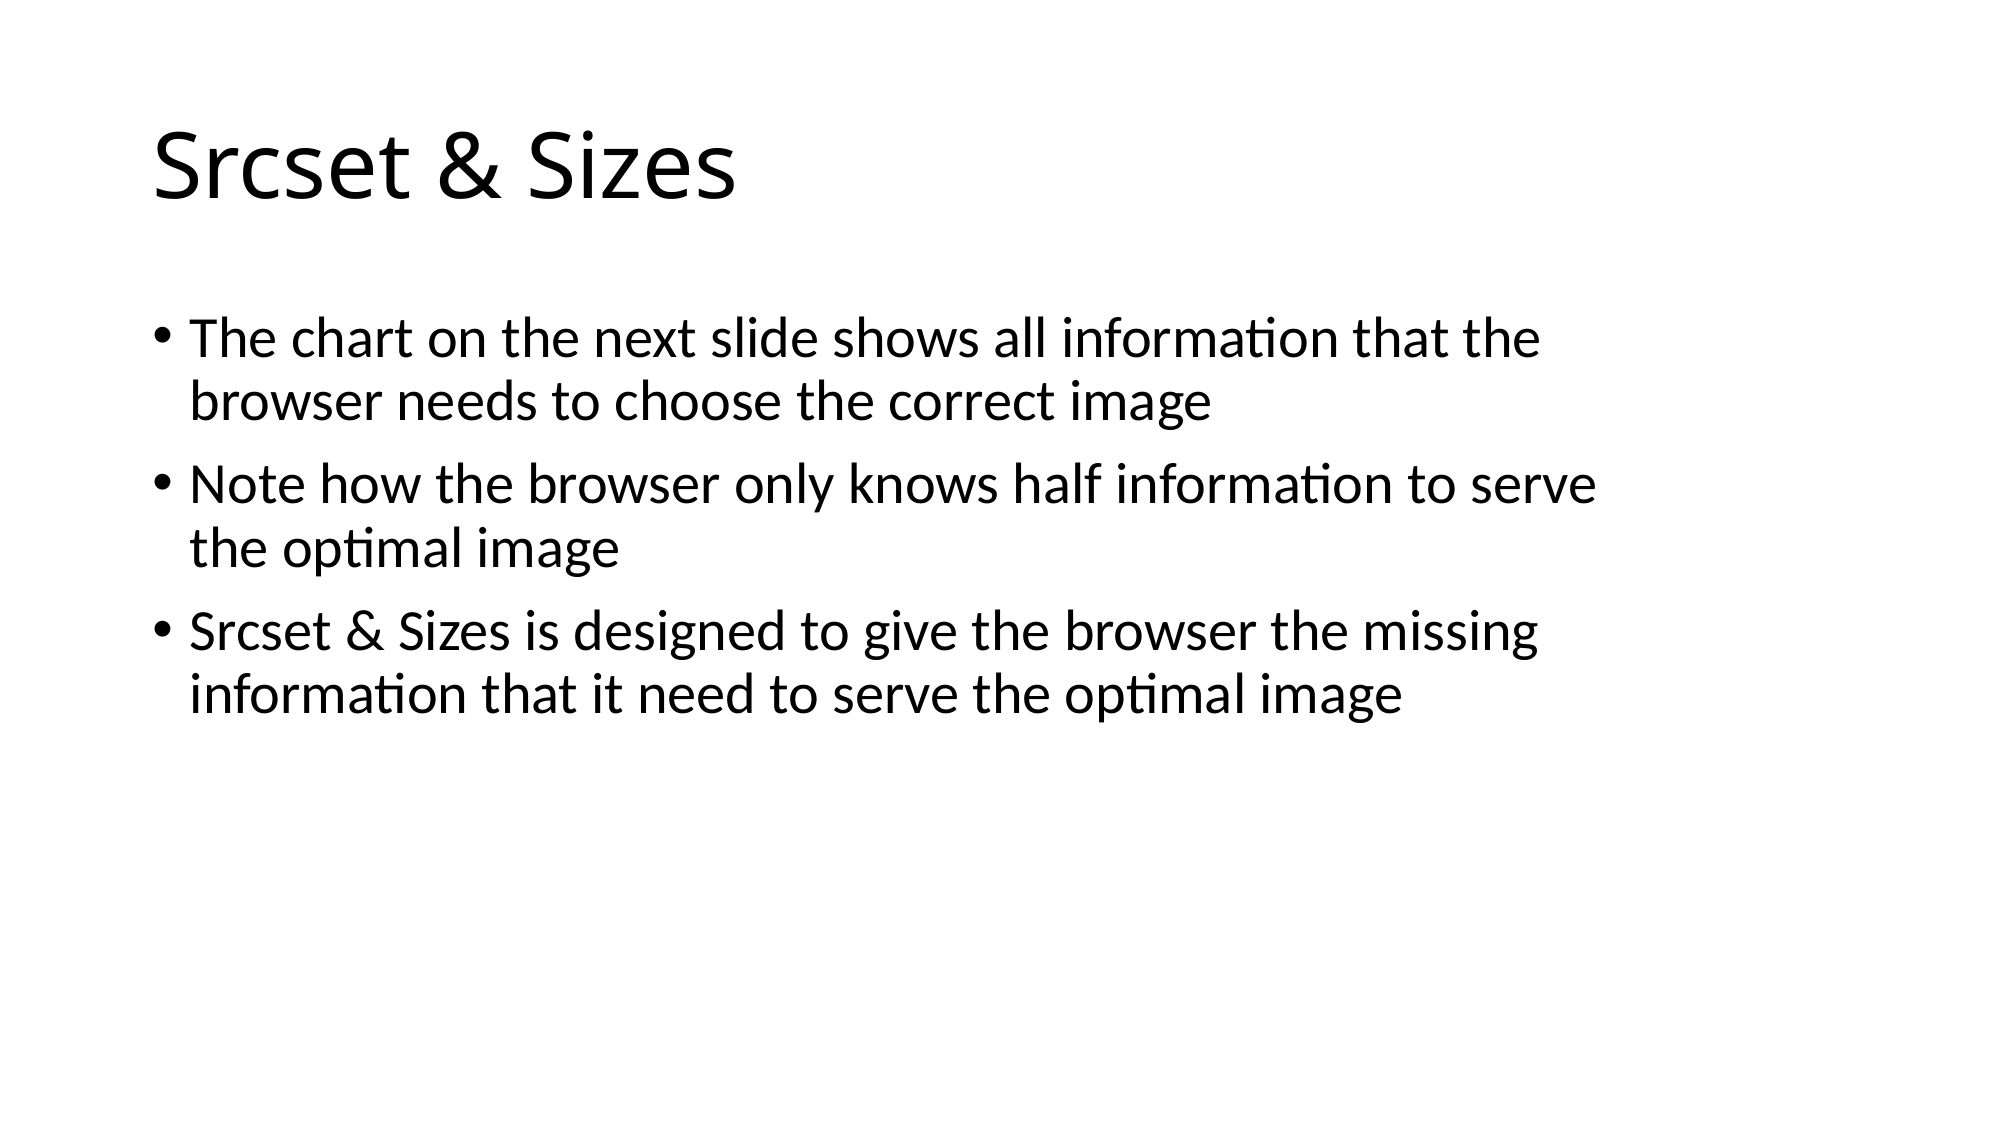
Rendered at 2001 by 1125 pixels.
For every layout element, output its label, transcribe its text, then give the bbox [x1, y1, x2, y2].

list The chart on the next slide shows all information that the browser needs to choose the correct image Note how the browser only knows half information to serve the optimal image Srcset & Sizes is designed to give the browser the missing information that it need to serve the optimal image [137, 299, 1674, 1014]
title Srcset & Sizes [137, 59, 1863, 278]
